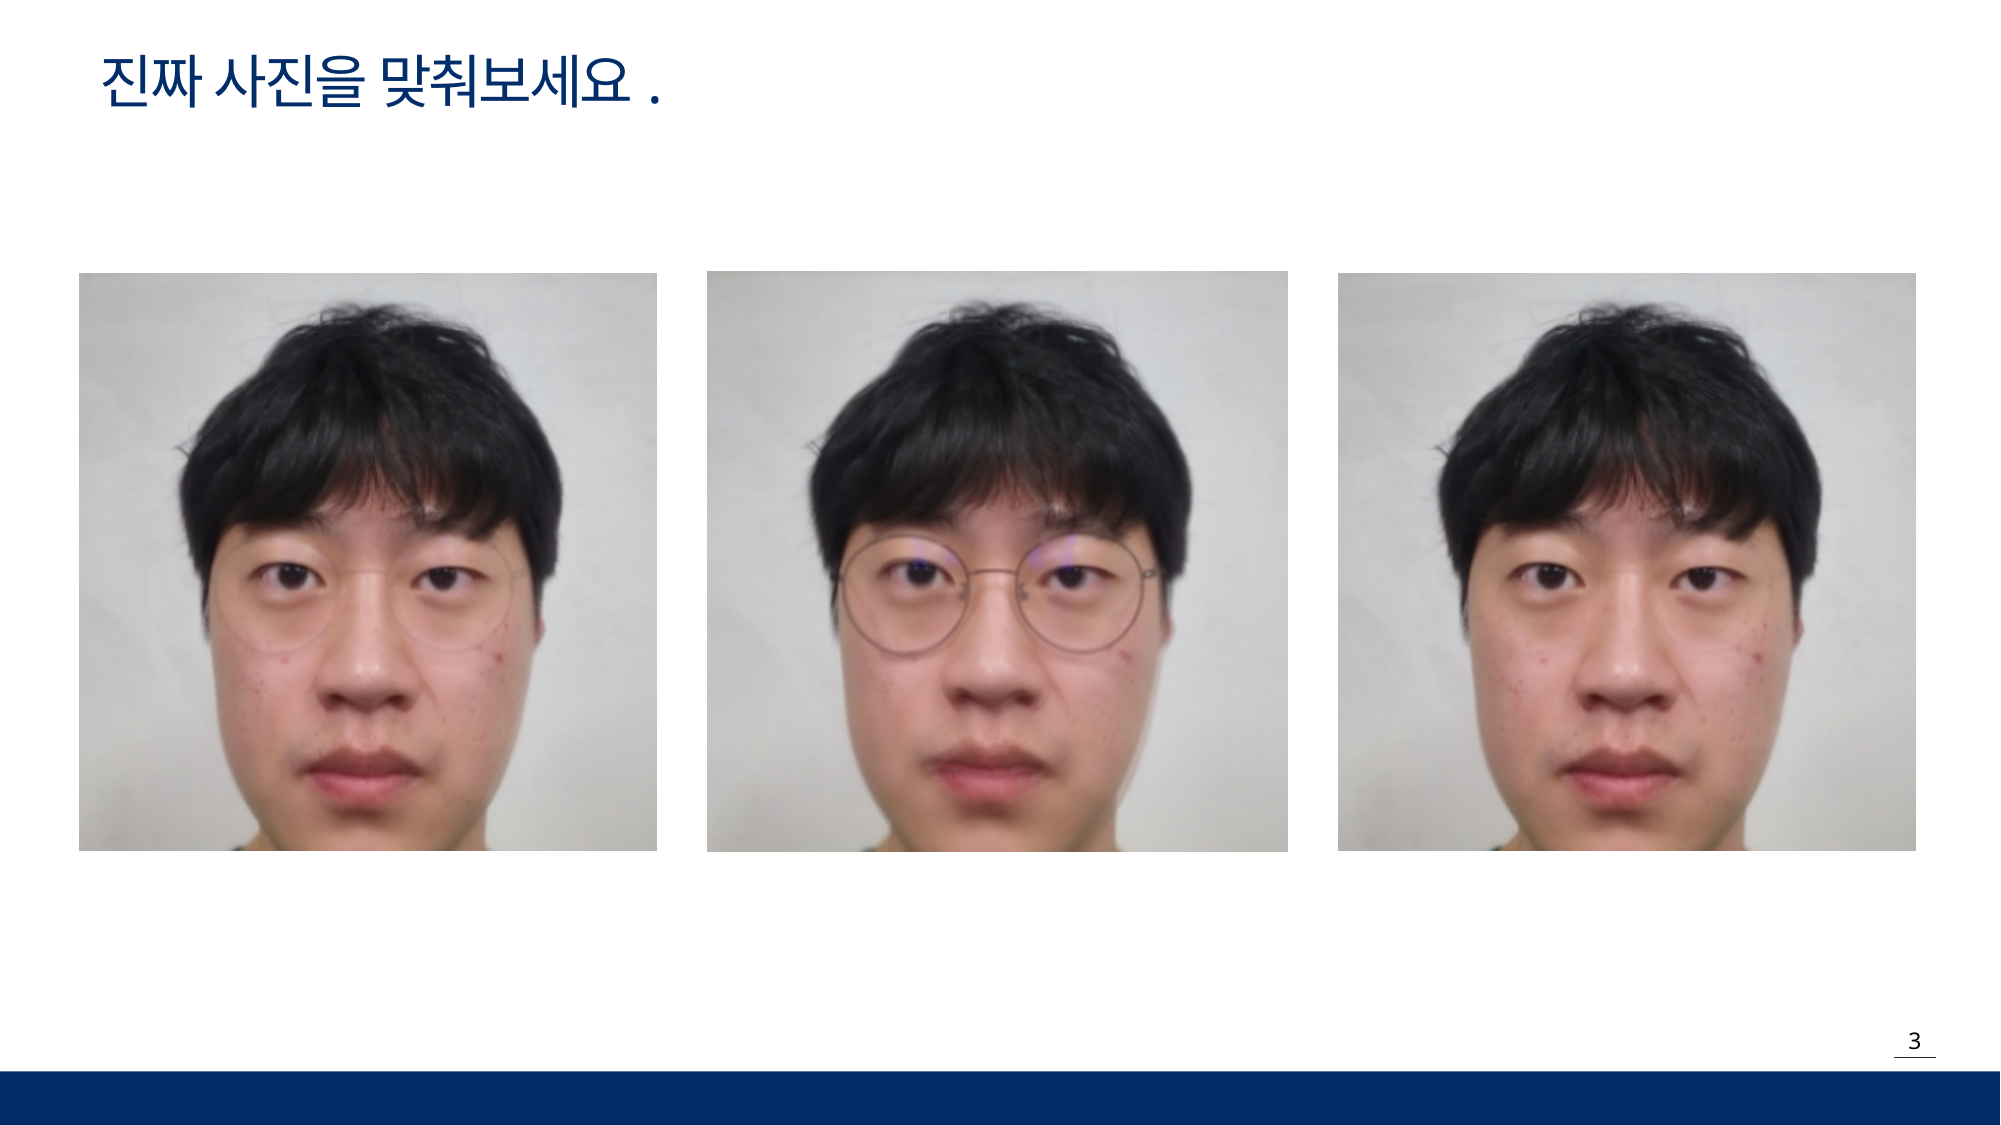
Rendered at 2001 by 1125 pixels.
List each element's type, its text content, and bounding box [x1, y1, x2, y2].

picture [707, 271, 1288, 853]
picture [1338, 273, 1916, 851]
picture [79, 273, 657, 851]
list 진짜 사진을 맞춰보세요. [85, 18, 1035, 122]
